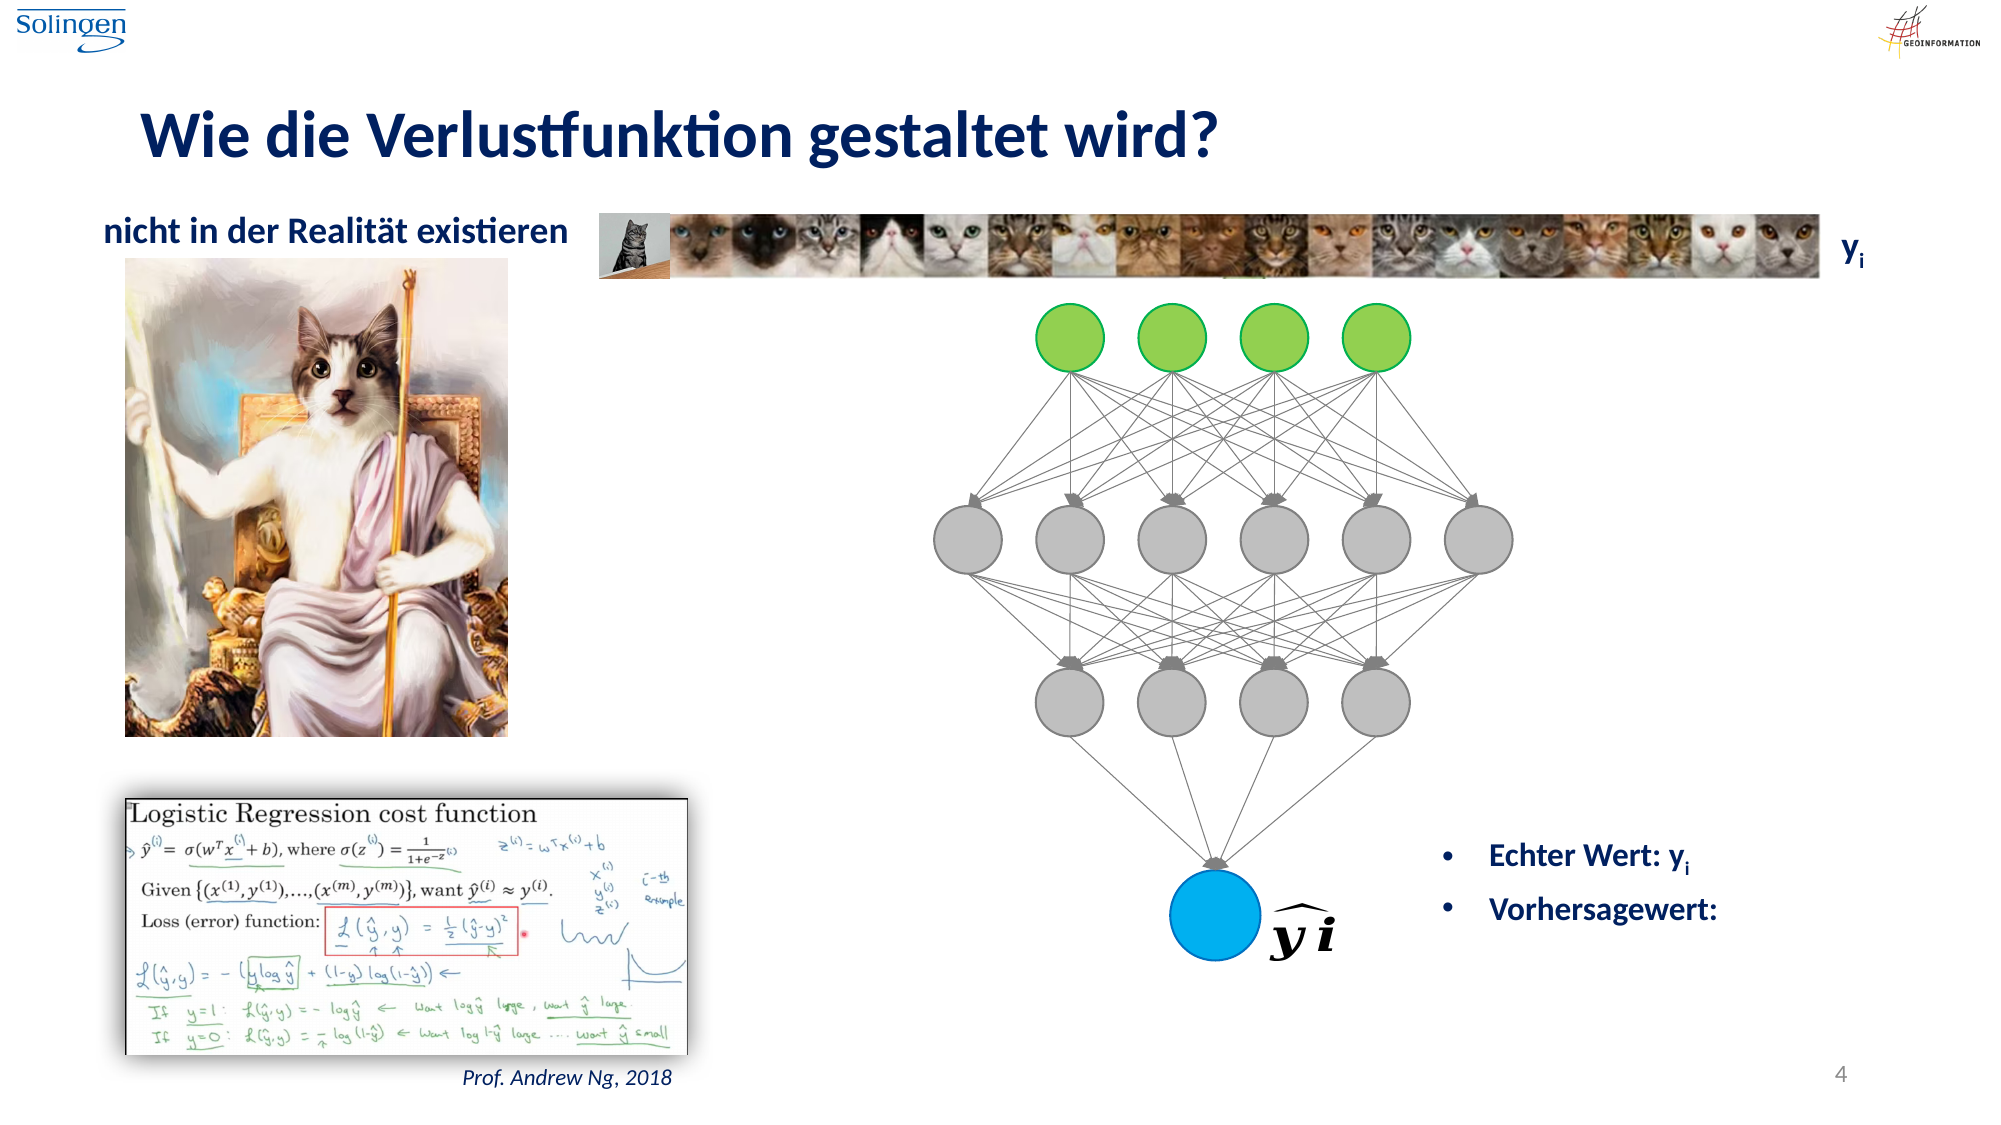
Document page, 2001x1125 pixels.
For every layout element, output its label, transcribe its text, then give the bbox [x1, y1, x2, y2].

text_box Wie die Verlustfunktion gestaltet wird? [125, 83, 1356, 178]
slide_number 4 [1773, 1042, 1863, 1103]
picture [1878, 5, 1980, 59]
text_box yi [1826, 214, 1919, 280]
picture [17, 9, 126, 53]
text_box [895, 343, 1552, 922]
text_box nicht in der Realität existieren [88, 198, 636, 259]
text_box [125, 798, 690, 1098]
picture [125, 258, 508, 737]
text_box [599, 213, 1821, 279]
